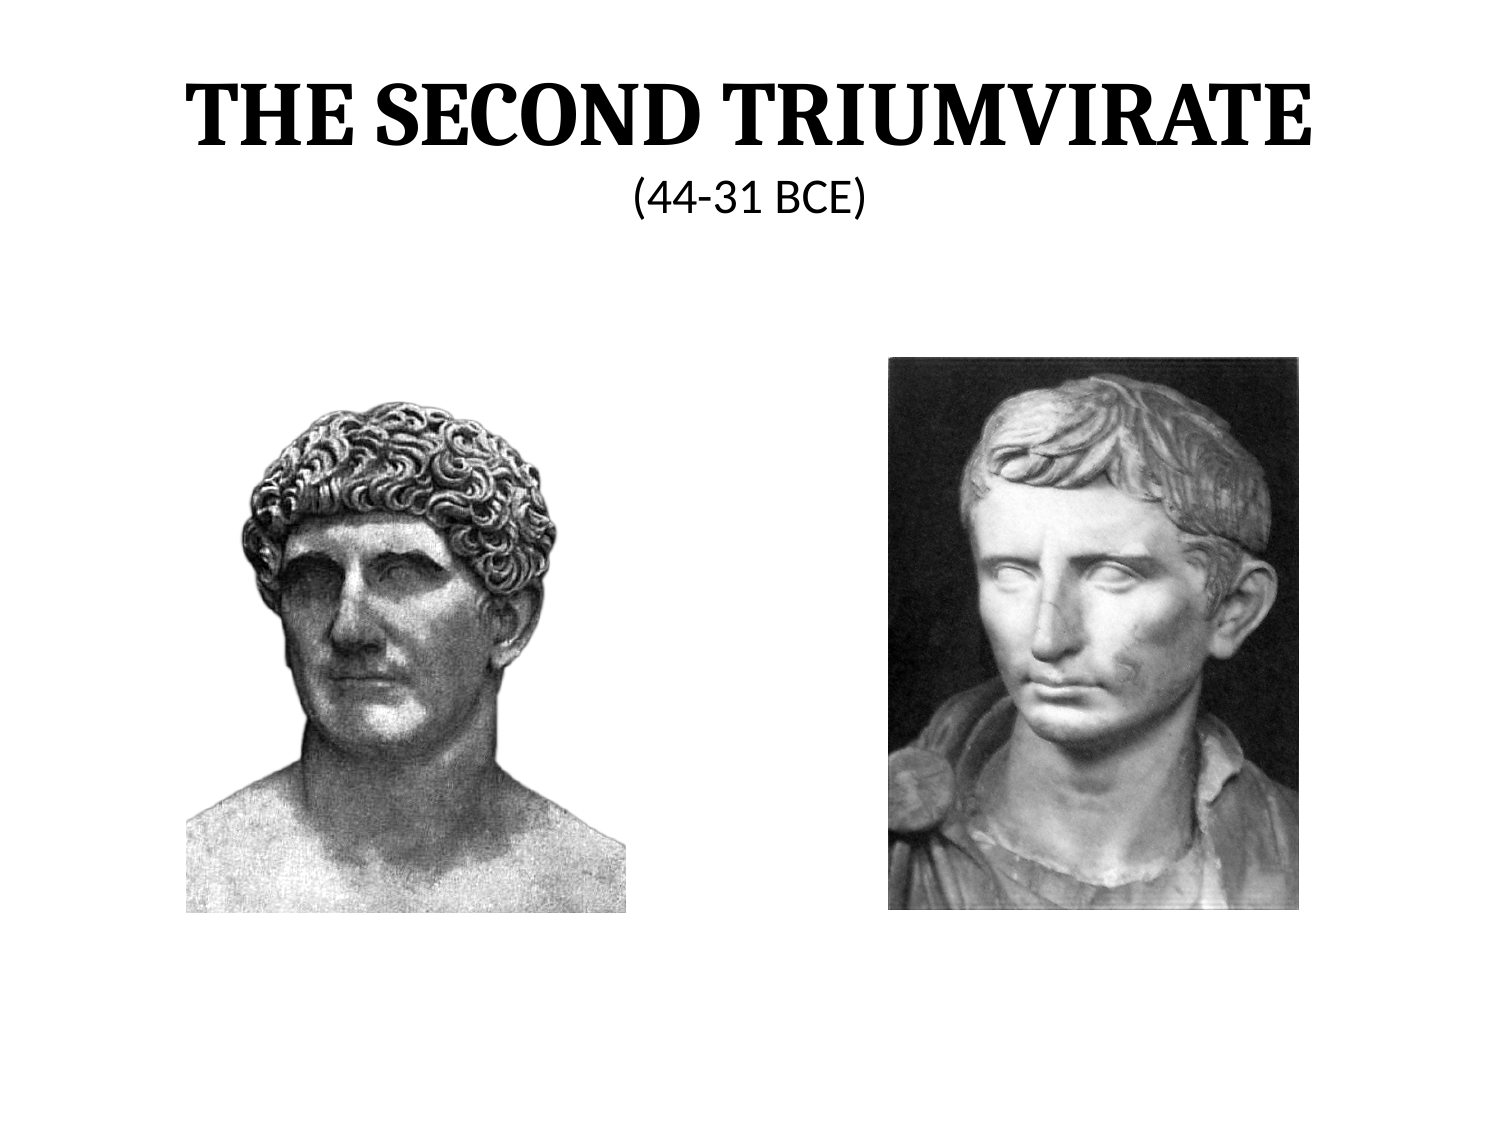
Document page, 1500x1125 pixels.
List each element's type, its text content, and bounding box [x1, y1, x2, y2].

title The Second Triumvirate (44-31 bce) [75, 45, 1425, 233]
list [888, 357, 1299, 911]
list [186, 354, 626, 913]
